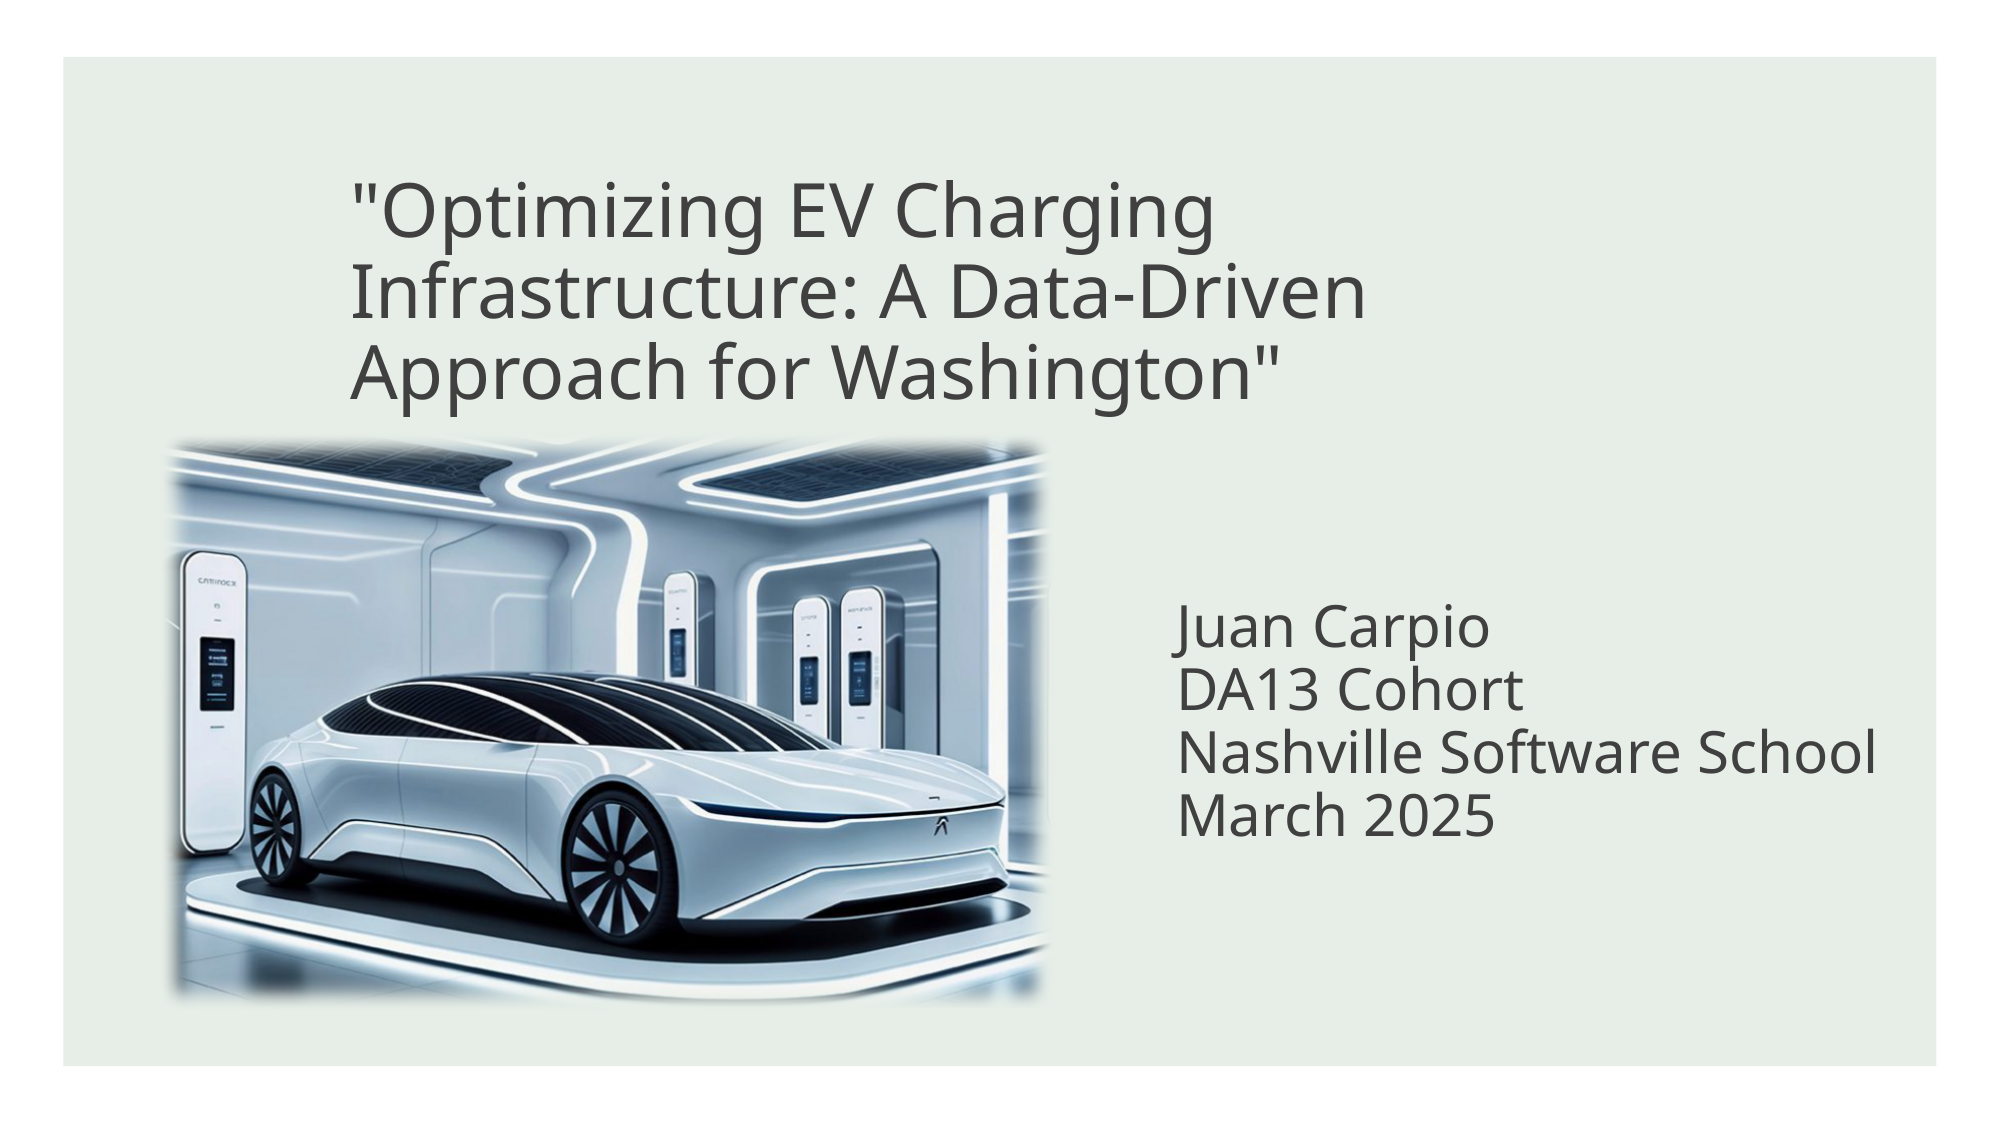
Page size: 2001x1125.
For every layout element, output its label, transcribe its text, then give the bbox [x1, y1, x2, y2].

title "Optimizing EV Charging Infrastructure: A Data-Driven Approach for Washington" [335, 133, 1715, 456]
picture [160, 433, 1054, 1010]
text_box Juan Carpio DA13 Cohort Nashville Software School March 2025 [1160, 562, 1958, 885]
